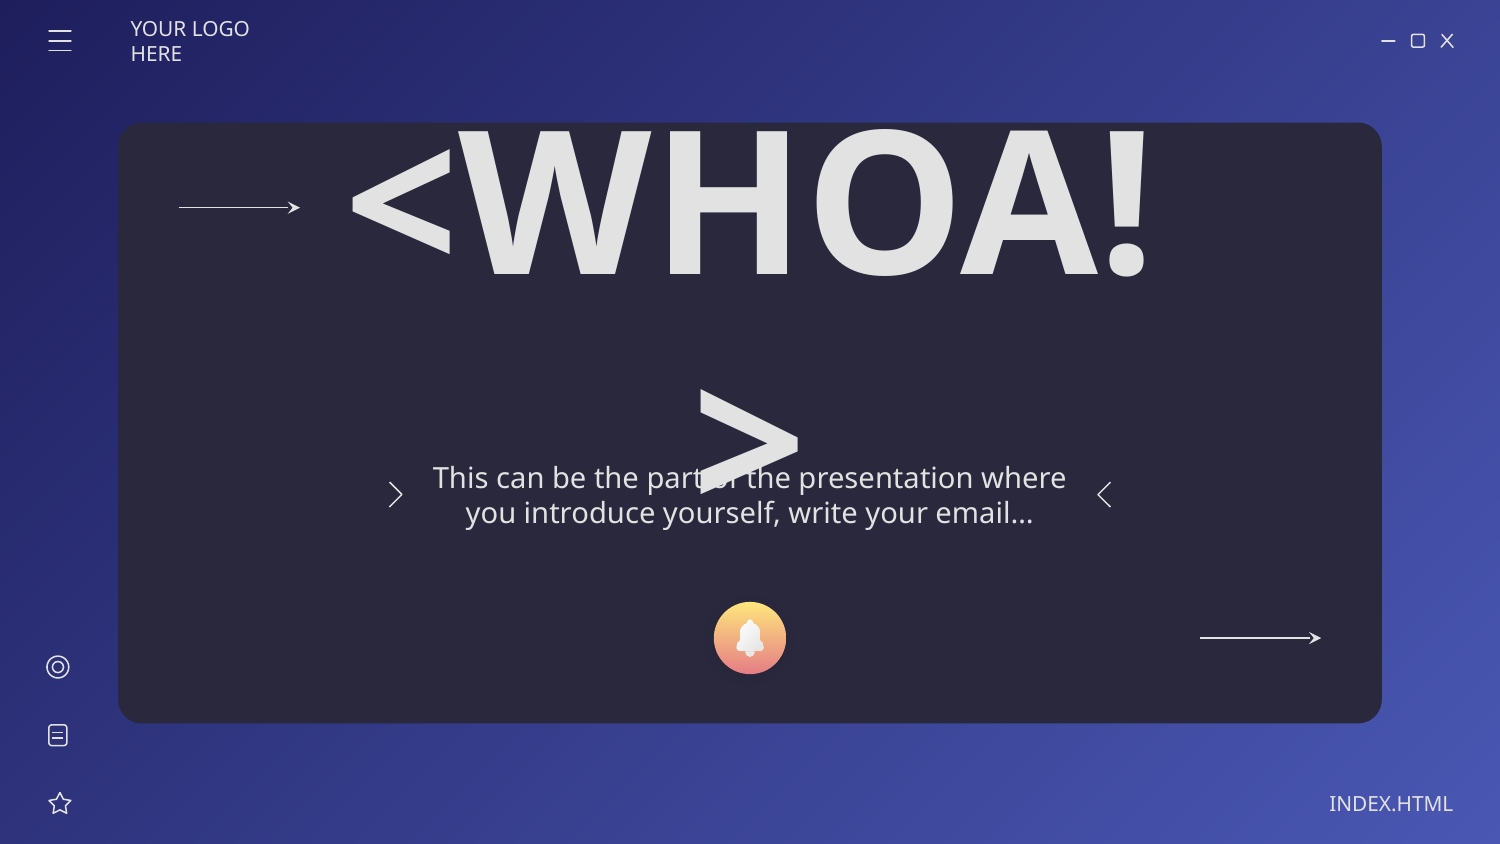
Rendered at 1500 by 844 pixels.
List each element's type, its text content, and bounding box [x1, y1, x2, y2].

subtitle YOUR LOGO HERE [130, 18, 306, 64]
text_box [46, 655, 72, 814]
title <WHOA!> [294, 207, 1206, 422]
subtitle This can be the part of the presentation where you introduce yourself, write your email… [402, 421, 1098, 480]
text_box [389, 481, 1111, 508]
subtitle This can be the part of the presentation where you introduce yourself, write your email… [402, 515, 1098, 568]
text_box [48, 30, 72, 51]
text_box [713, 601, 787, 675]
text_box [46, 27, 74, 32]
subtitle INDEX.HTML [1278, 780, 1453, 826]
